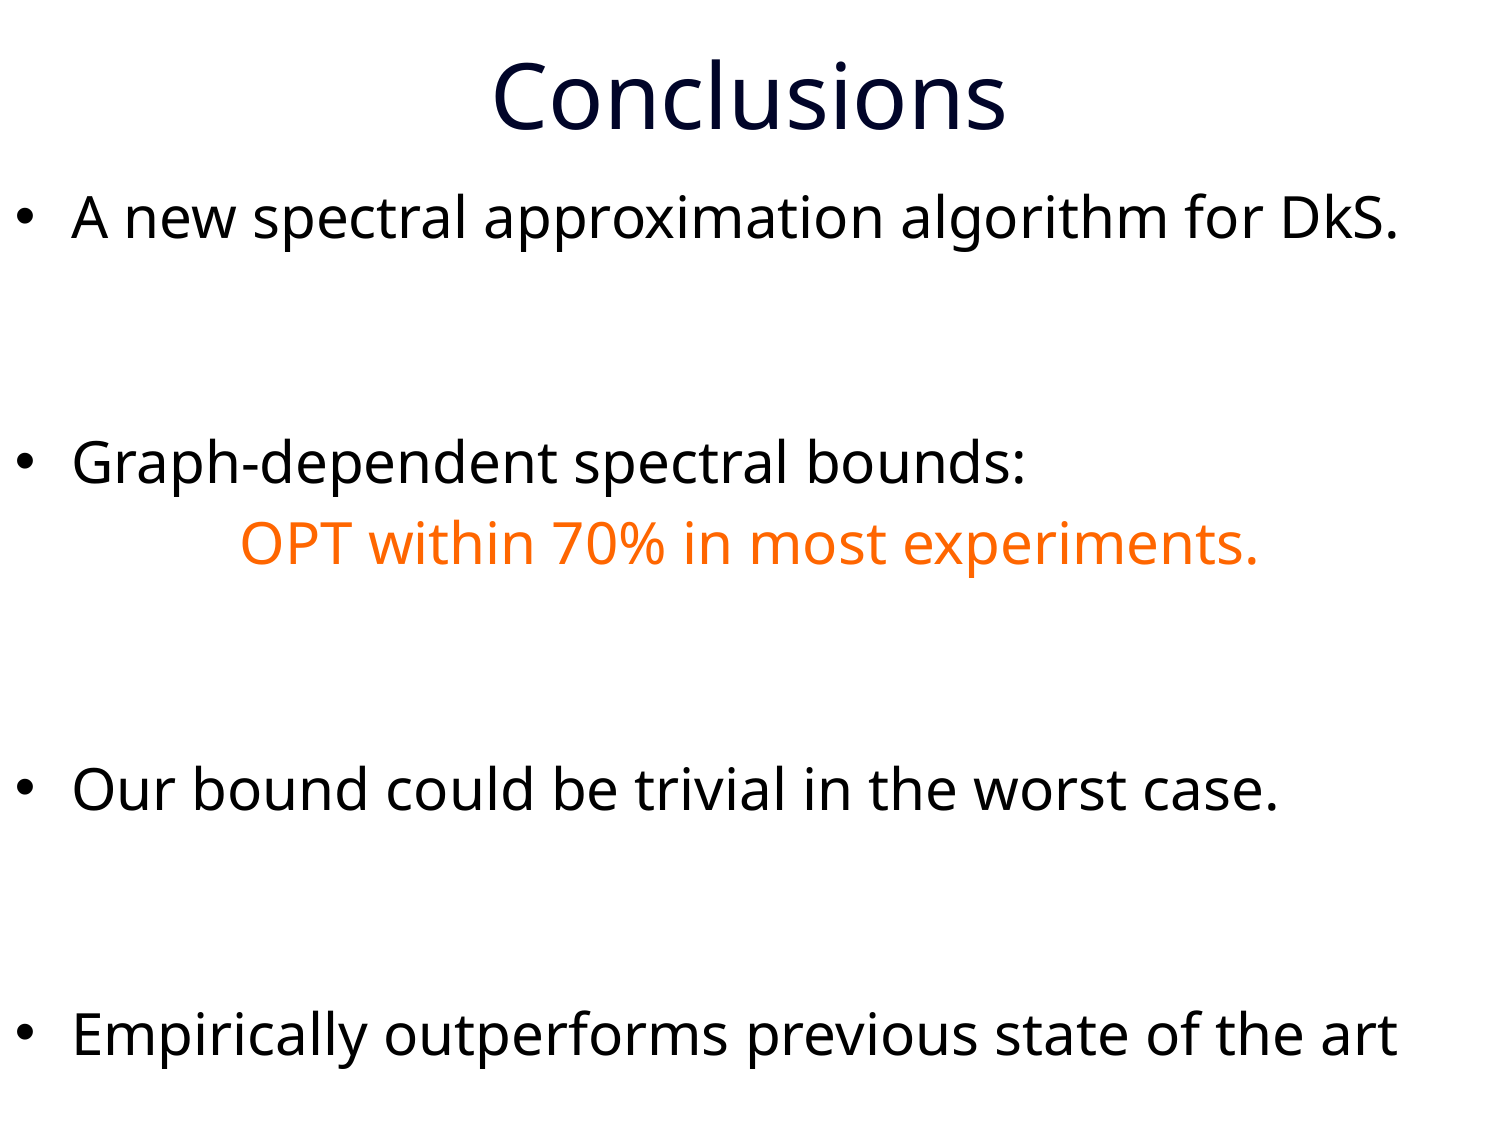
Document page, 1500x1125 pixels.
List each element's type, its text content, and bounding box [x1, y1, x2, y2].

list A new spectral approximation algorithm for DkS. Graph-dependent spectral bounds: OPT within 70% in most experiments. Our bound could be trivial in the worst case. Empirically outperforms previous state of the art [0, 172, 1500, 916]
title Conclusions [22, 30, 1477, 219]
